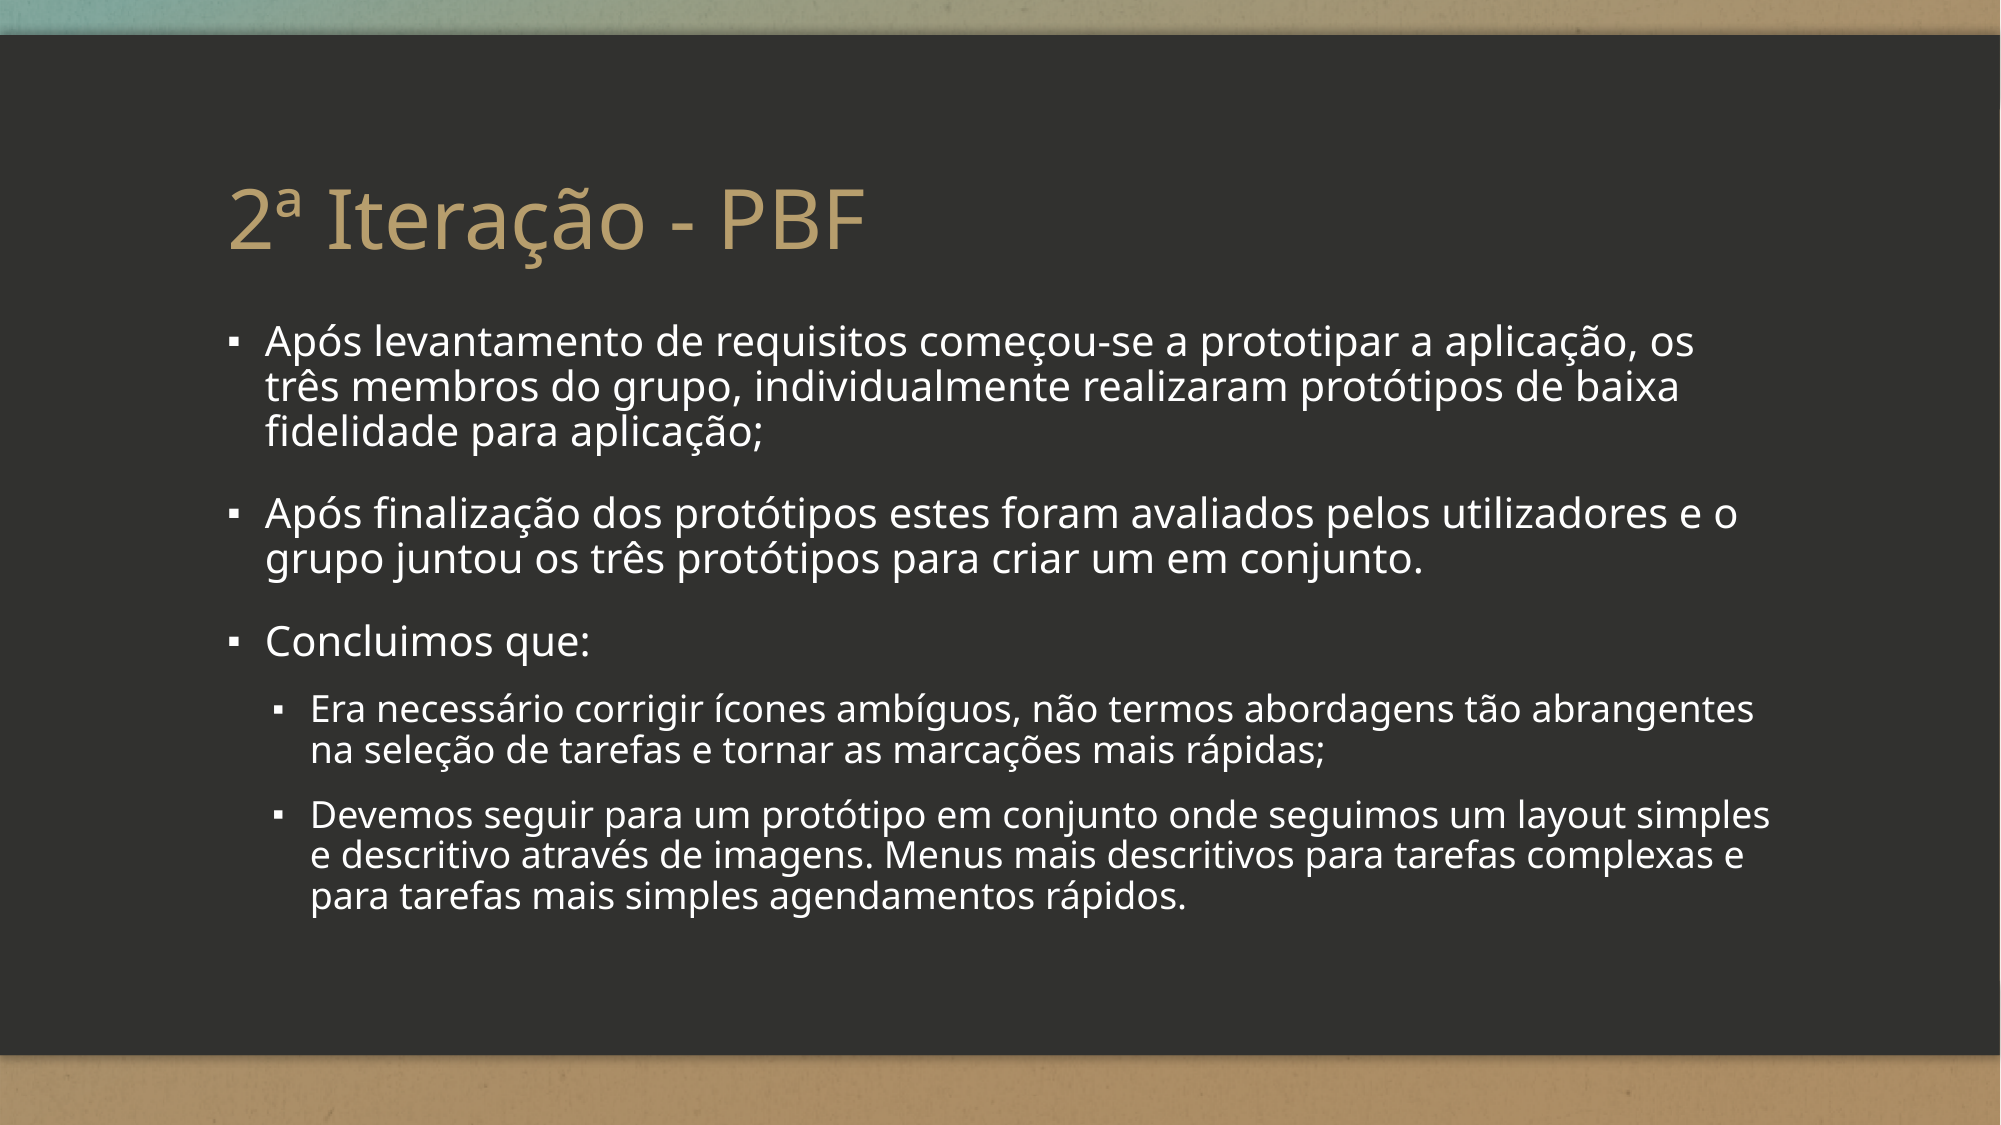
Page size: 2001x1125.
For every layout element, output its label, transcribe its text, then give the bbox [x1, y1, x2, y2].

list Após levantamento de requisitos começou-se a prototipar a aplicação, os três membros do grupo, individualmente realizaram protótipos de baixa fidelidade para aplicação; Após finalização dos protótipos estes foram avaliados pelos utilizadores e o grupo juntou os três protótipos para criar um em conjunto. Concluimos que: Era necessário corrigir ícones ambíguos, não termos abordagens tão abrangentes na seleção de tarefas e tornar as marcações mais rápidas; Devemos seguir para um protótipo em conjunto onde seguimos um layout simples e descritivo através de imagens. Menus mais descritivos para tarefas complexas e para tarefas mais simples agendamentos rápidos. [212, 312, 1788, 1013]
picture [0, 0, 2001, 1125]
title 2ª Iteração - PBF [212, 68, 1788, 275]
